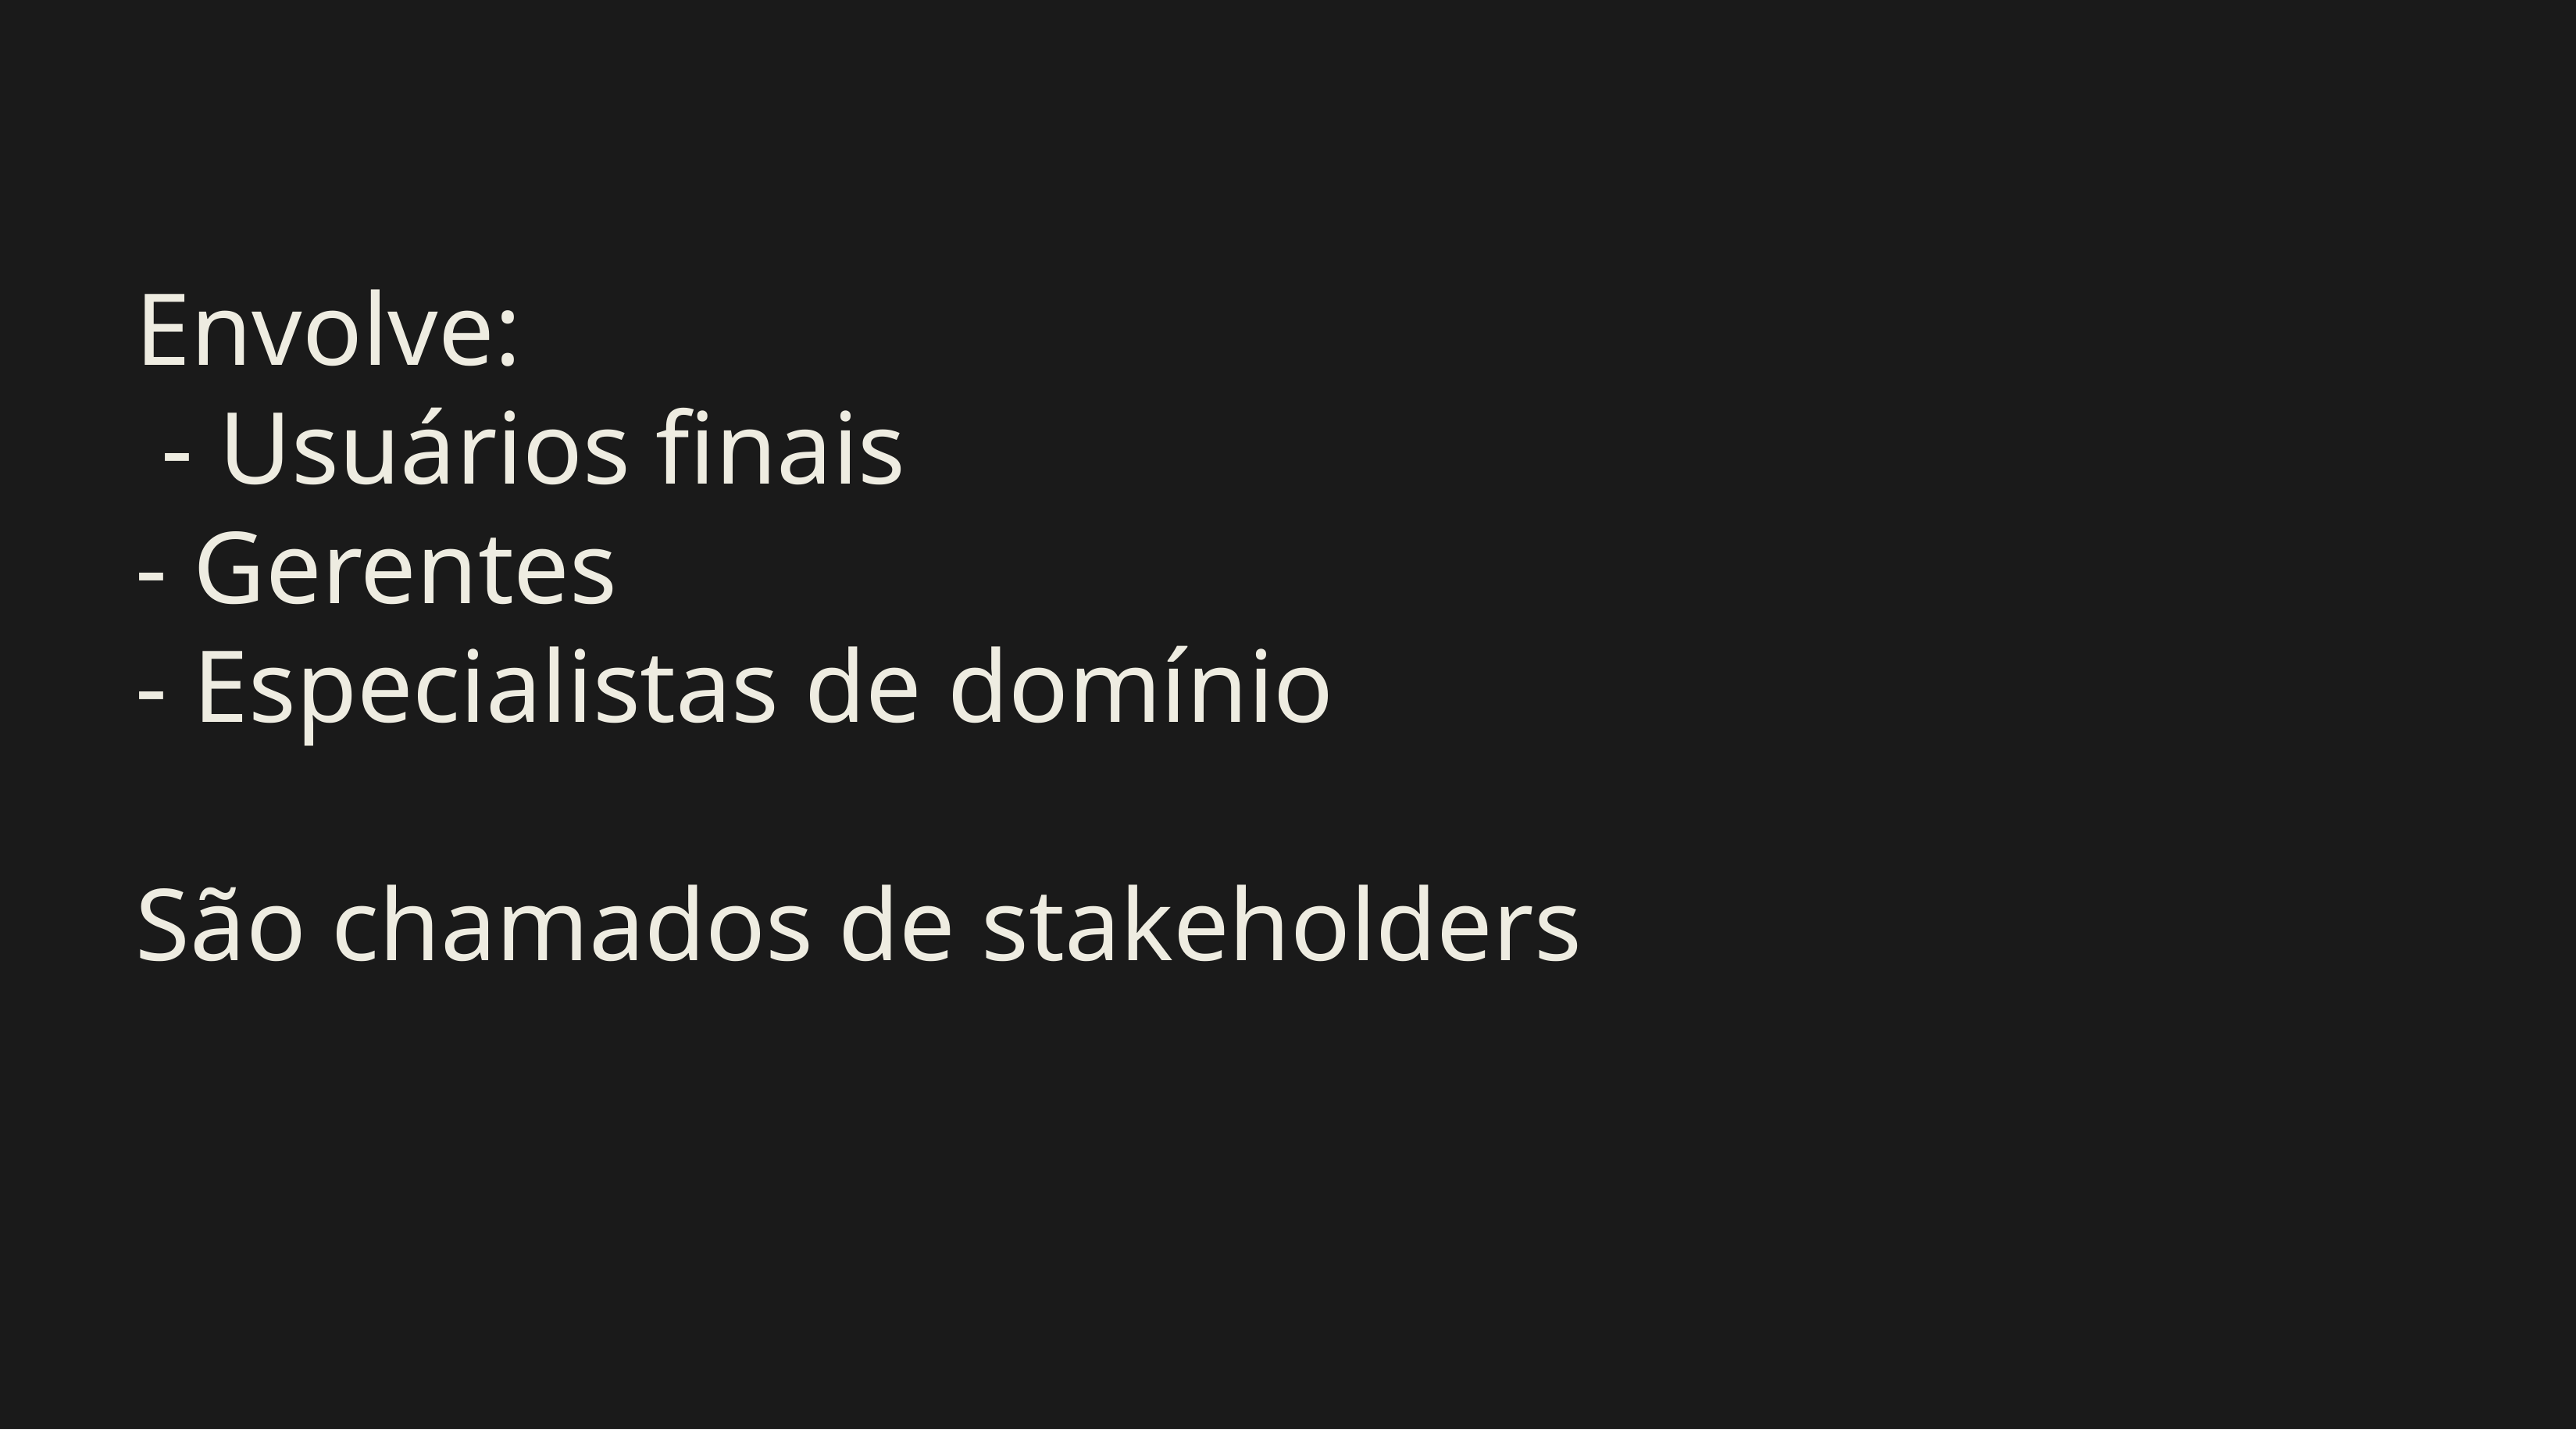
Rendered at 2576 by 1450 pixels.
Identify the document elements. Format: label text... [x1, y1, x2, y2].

title Envolve: - Usuários finais - Gerentes - Especialistas de domínio São chamados de stakeholders [135, 266, 2382, 988]
